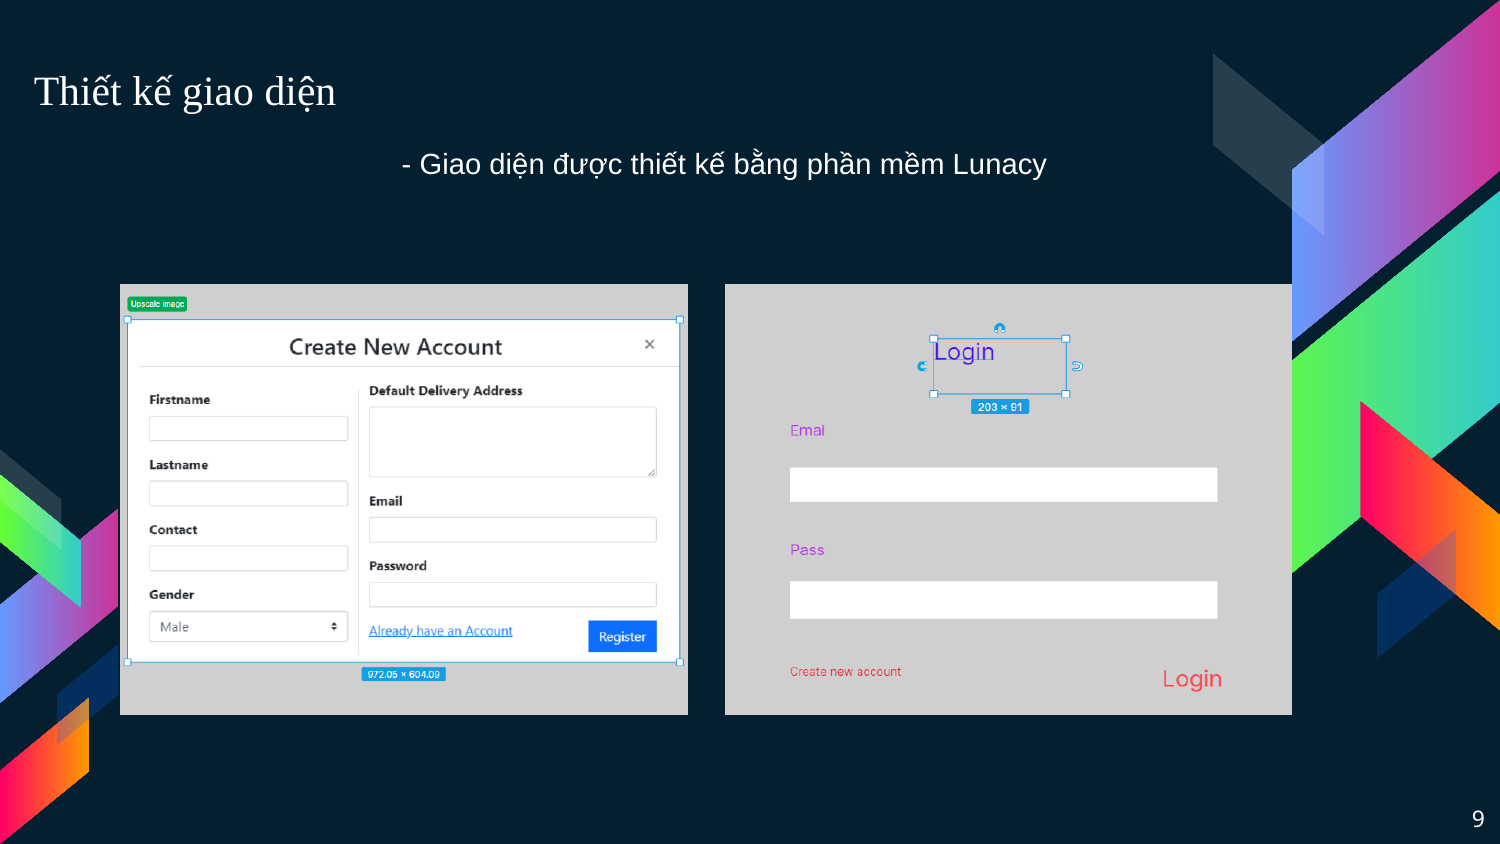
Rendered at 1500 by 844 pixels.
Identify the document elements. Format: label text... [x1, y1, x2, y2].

picture [724, 284, 1293, 715]
picture [120, 284, 688, 715]
slide_number 9 [1403, 789, 1500, 844]
title Thiết kế giao diện [18, 24, 597, 130]
text_box - Giao diện được thiết kế bằng phần mềm Lunacy [385, 118, 1065, 209]
